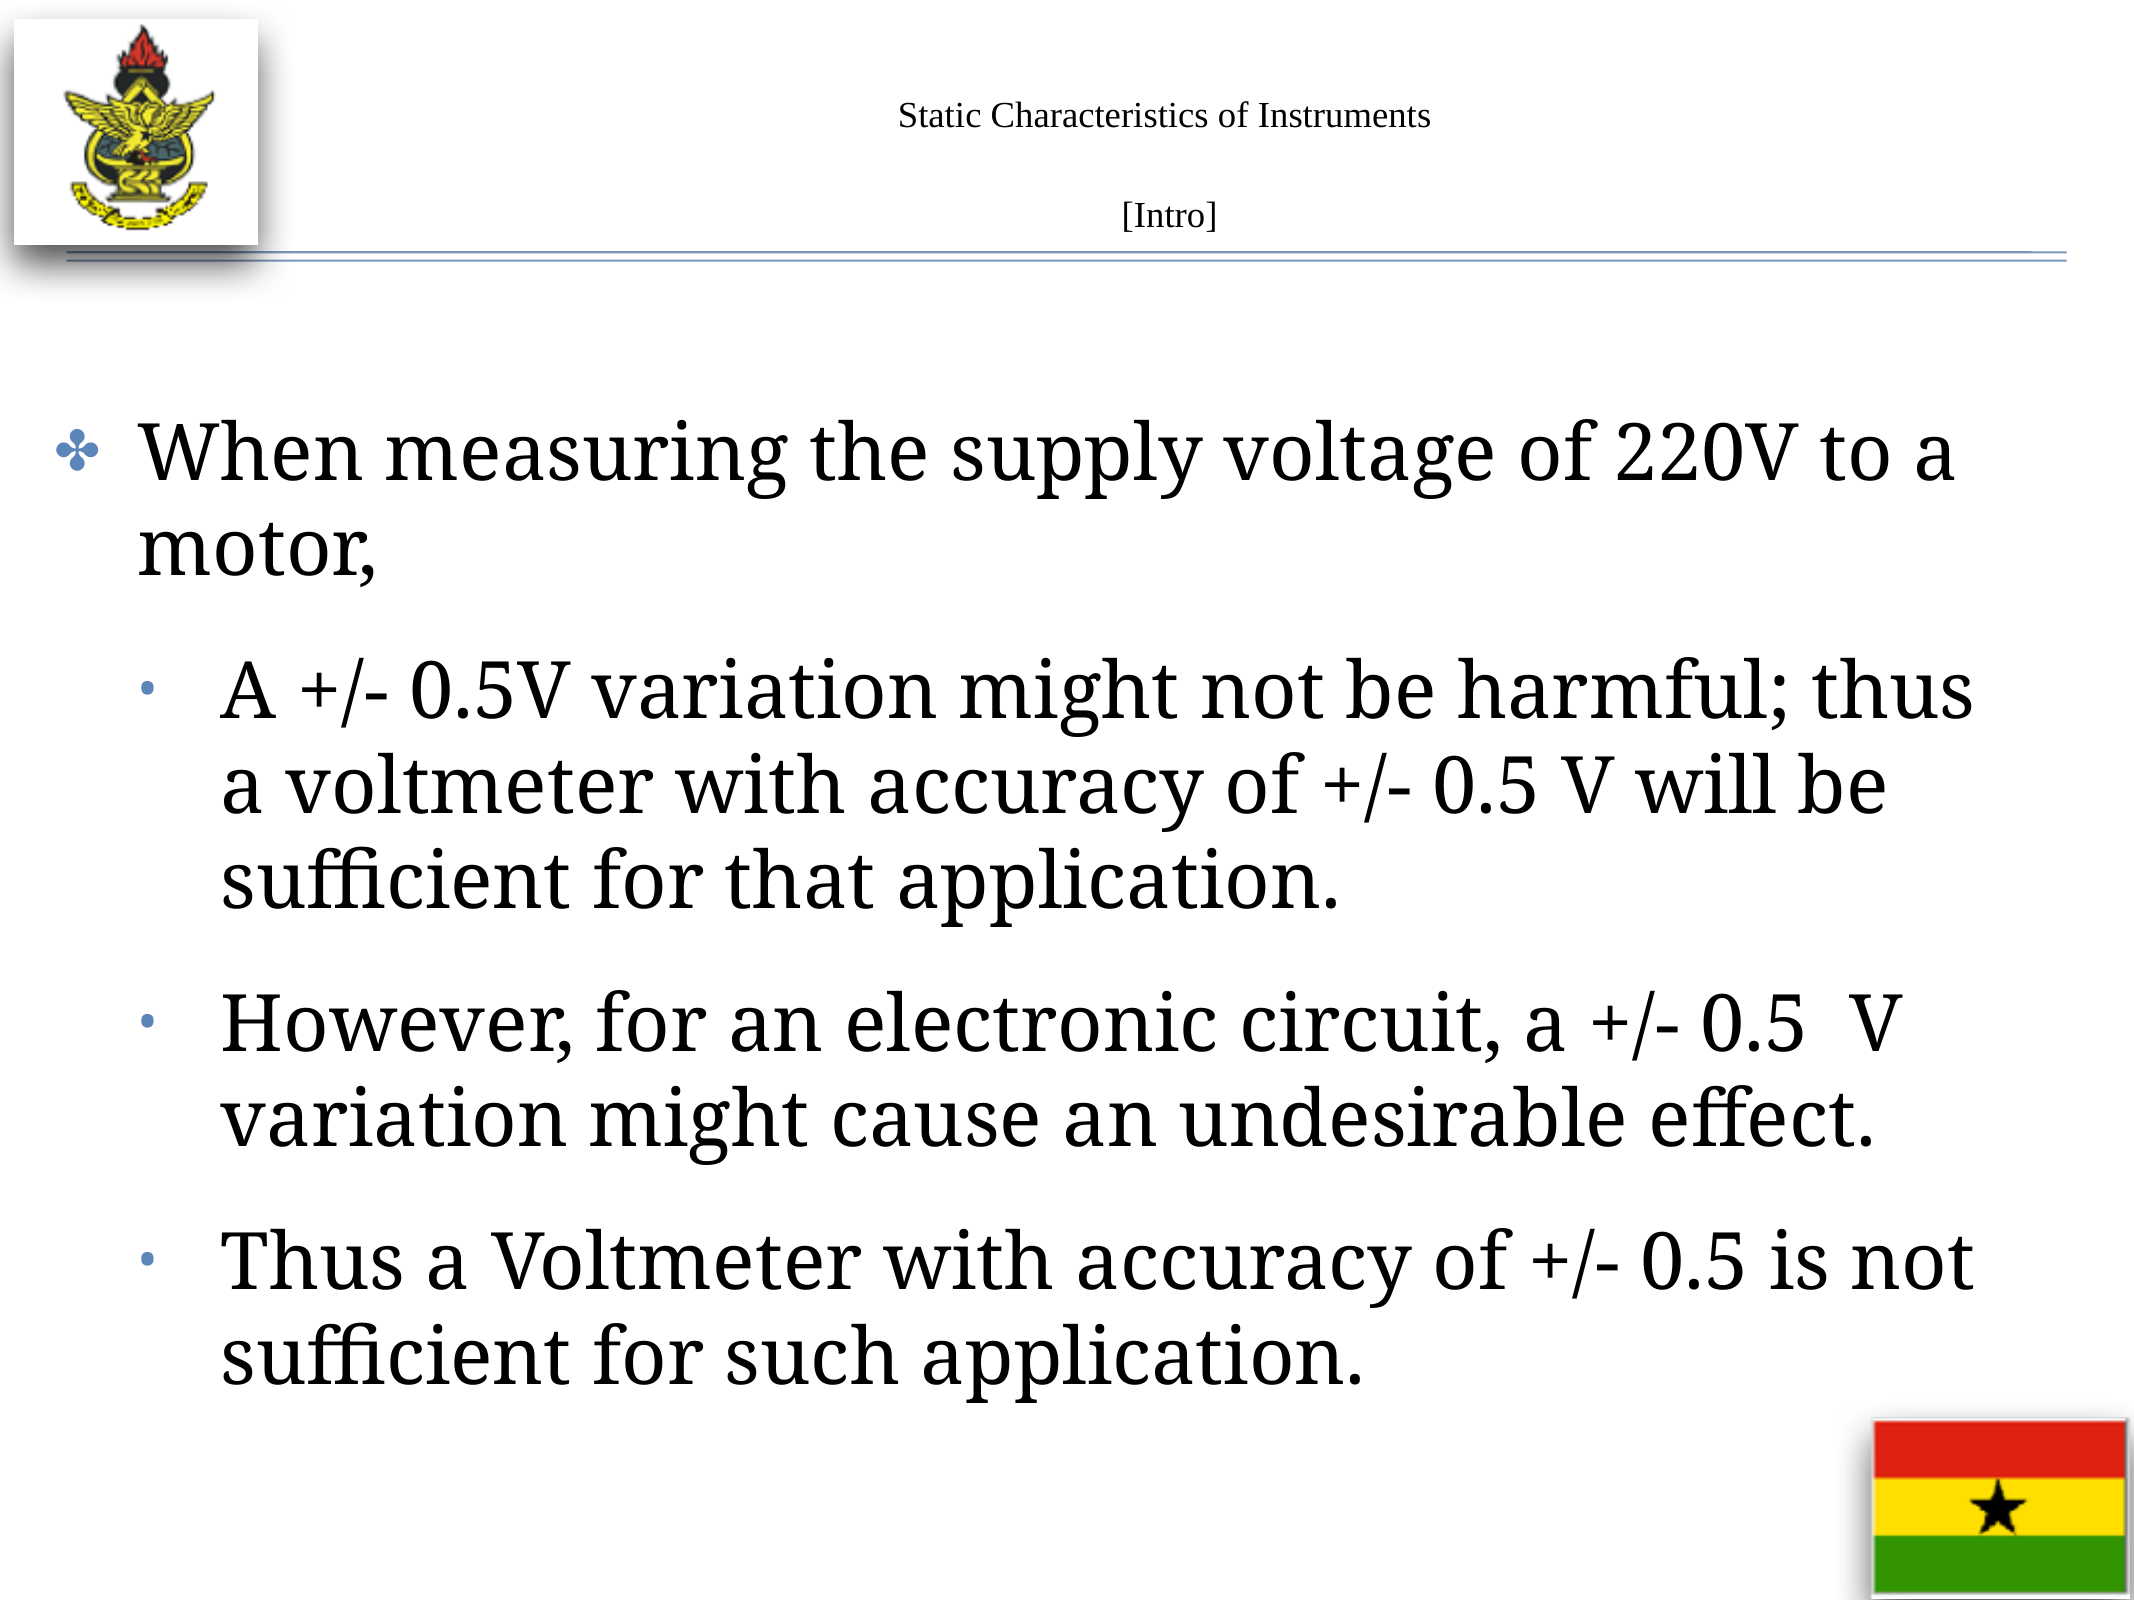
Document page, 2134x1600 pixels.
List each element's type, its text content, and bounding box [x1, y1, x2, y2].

picture [1870, 1417, 2130, 1599]
picture [14, 19, 258, 245]
list When measuring the supply voltage of 220V to a motor, A +/- 0.5V variation might not be harmful; thus a voltmeter with accuracy of +/- 0.5 V will be sufficient for that application. However, for an electronic circuit, a +/- 0.5 V variation might cause an undesirable effect. Thus a Voltmeter with accuracy of +/- 0.5 is not sufficient for such application. [45, 275, 2047, 1526]
title Static Characteristics of Instruments [Intro] [264, 38, 2075, 246]
